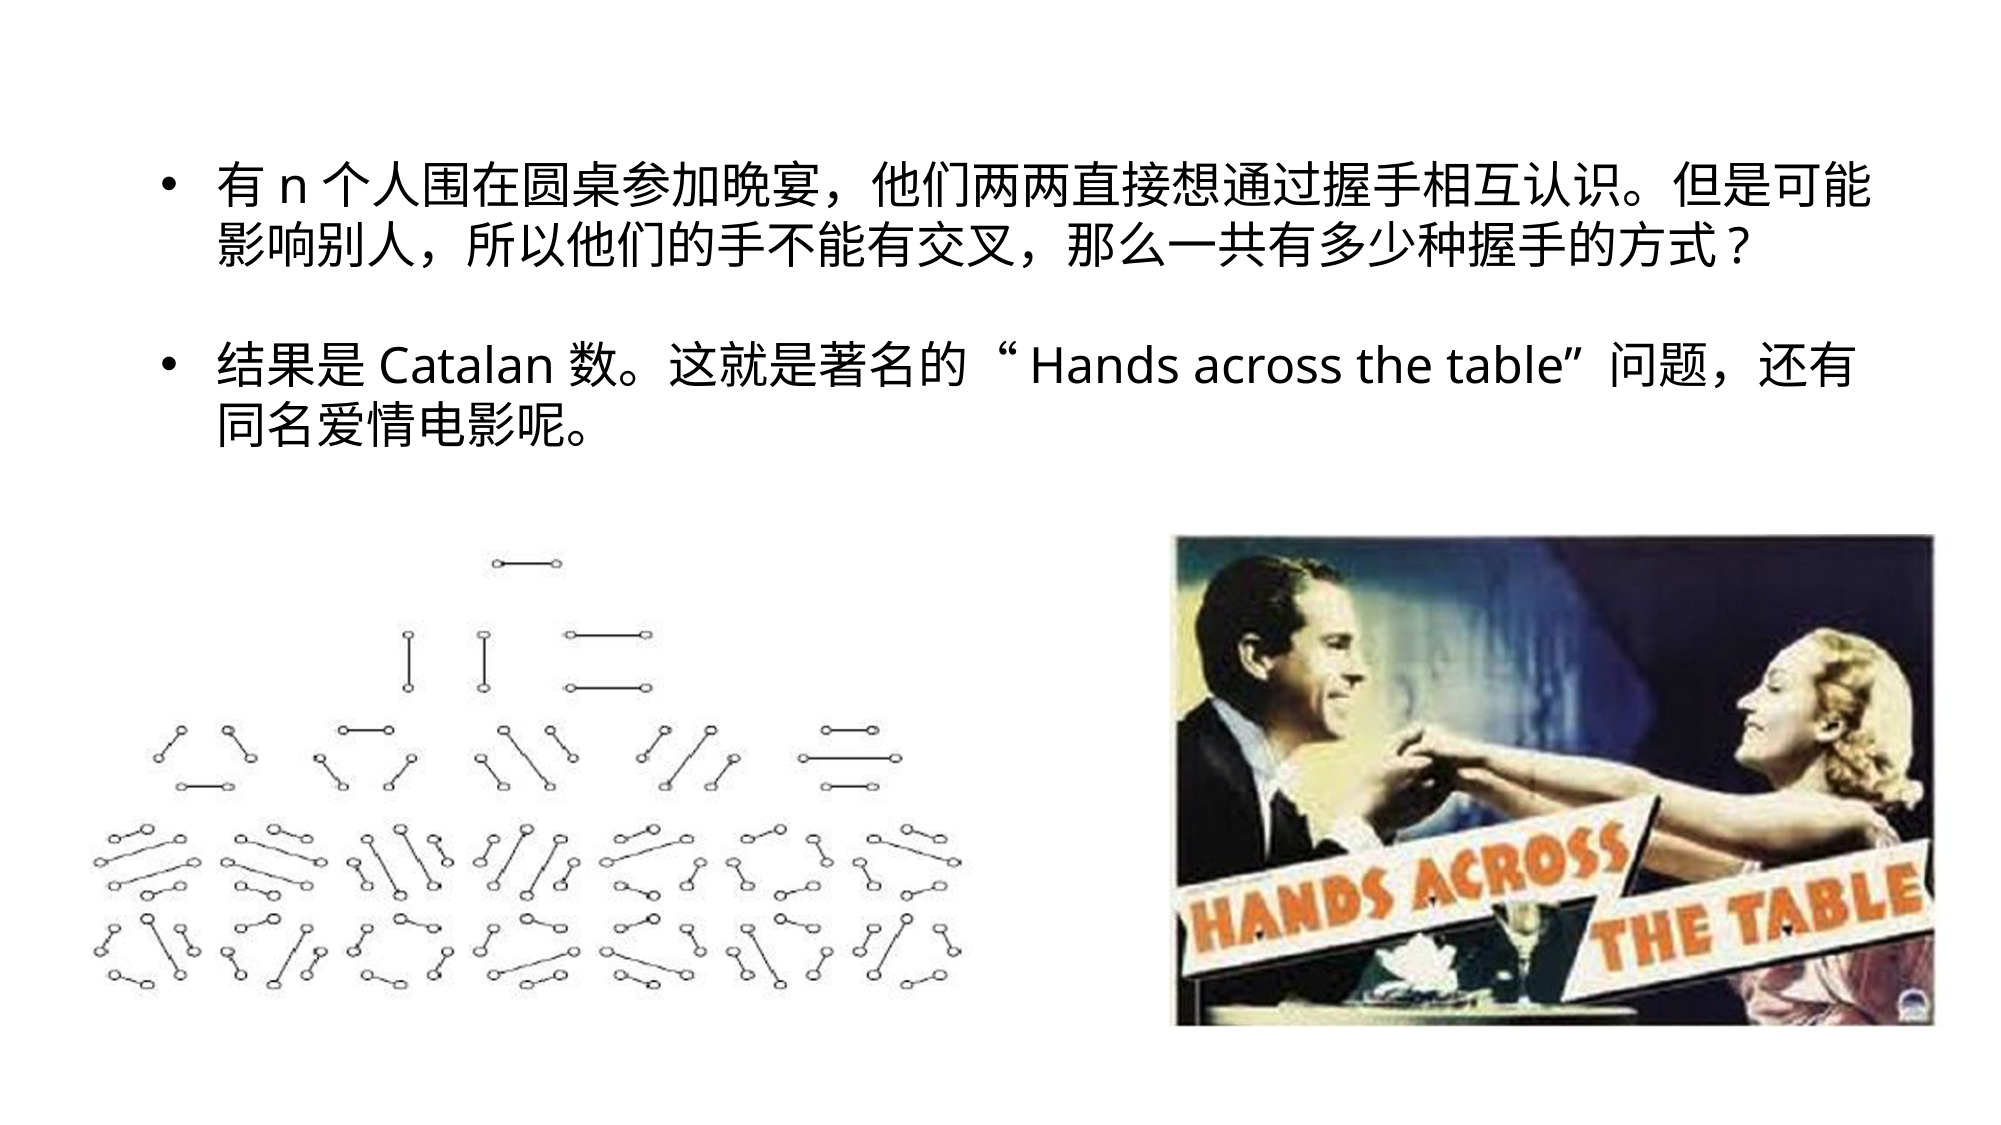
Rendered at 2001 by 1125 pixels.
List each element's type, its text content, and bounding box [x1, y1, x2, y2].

text_box 有n个人围在圆桌参加晩宴，他们两两直接想通过握手相互认识。但是可能影响别人，所以他们的手不能有交叉，那么一共有多少种握手的方式? 结果是Catalan数。这就是著名的“Hands across the table” 问题，还有同名爱情电影呢。 [145, 145, 1887, 461]
picture [22, 534, 2000, 1052]
